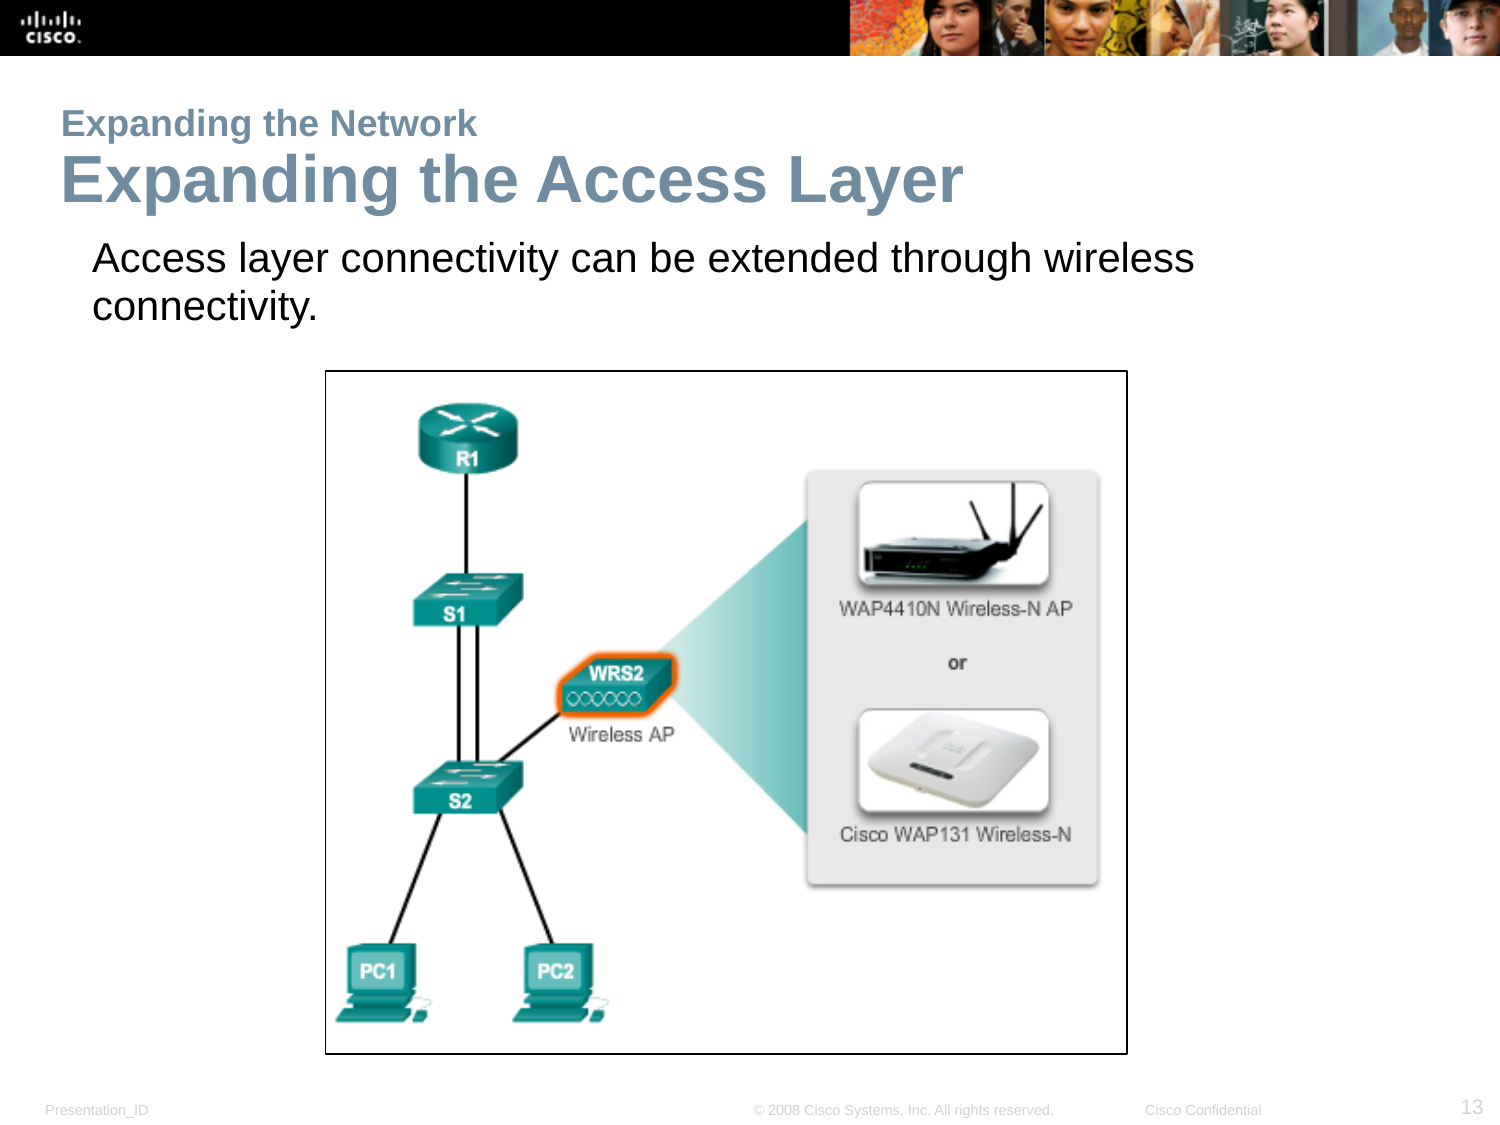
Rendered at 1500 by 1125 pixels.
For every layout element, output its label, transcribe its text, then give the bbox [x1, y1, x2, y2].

picture [0, 0, 1500, 56]
title Expanding the Network Expanding the Access Layer [47, 85, 1384, 224]
list Access layer connectivity can be extended through wireless connectivity. [78, 227, 1403, 996]
picture [326, 371, 1127, 1054]
